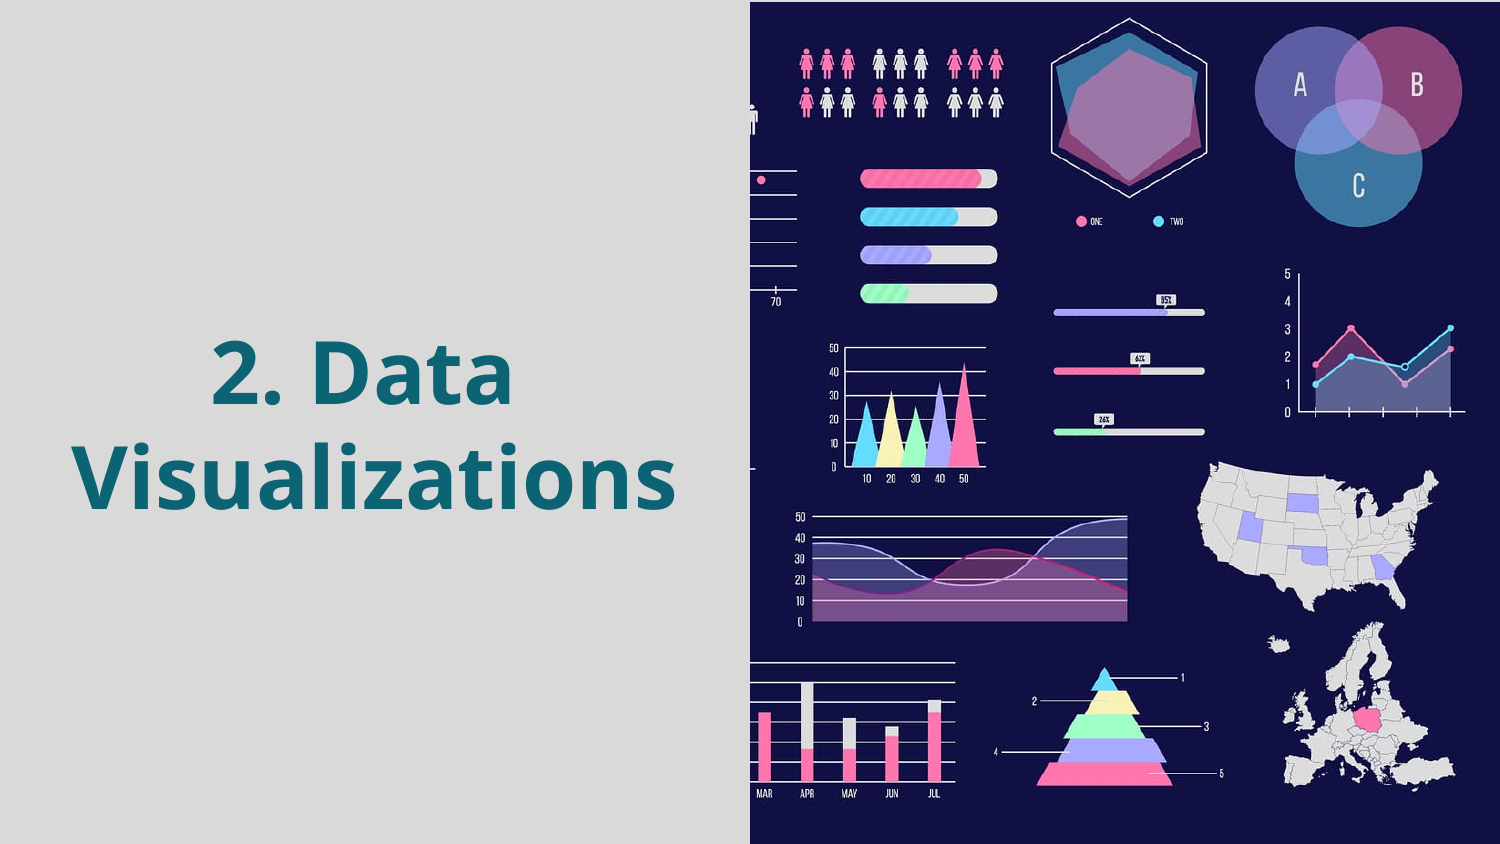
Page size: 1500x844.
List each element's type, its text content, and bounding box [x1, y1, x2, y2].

picture [749, 2, 1500, 844]
title 2. Data Visualizations [0, 258, 744, 586]
